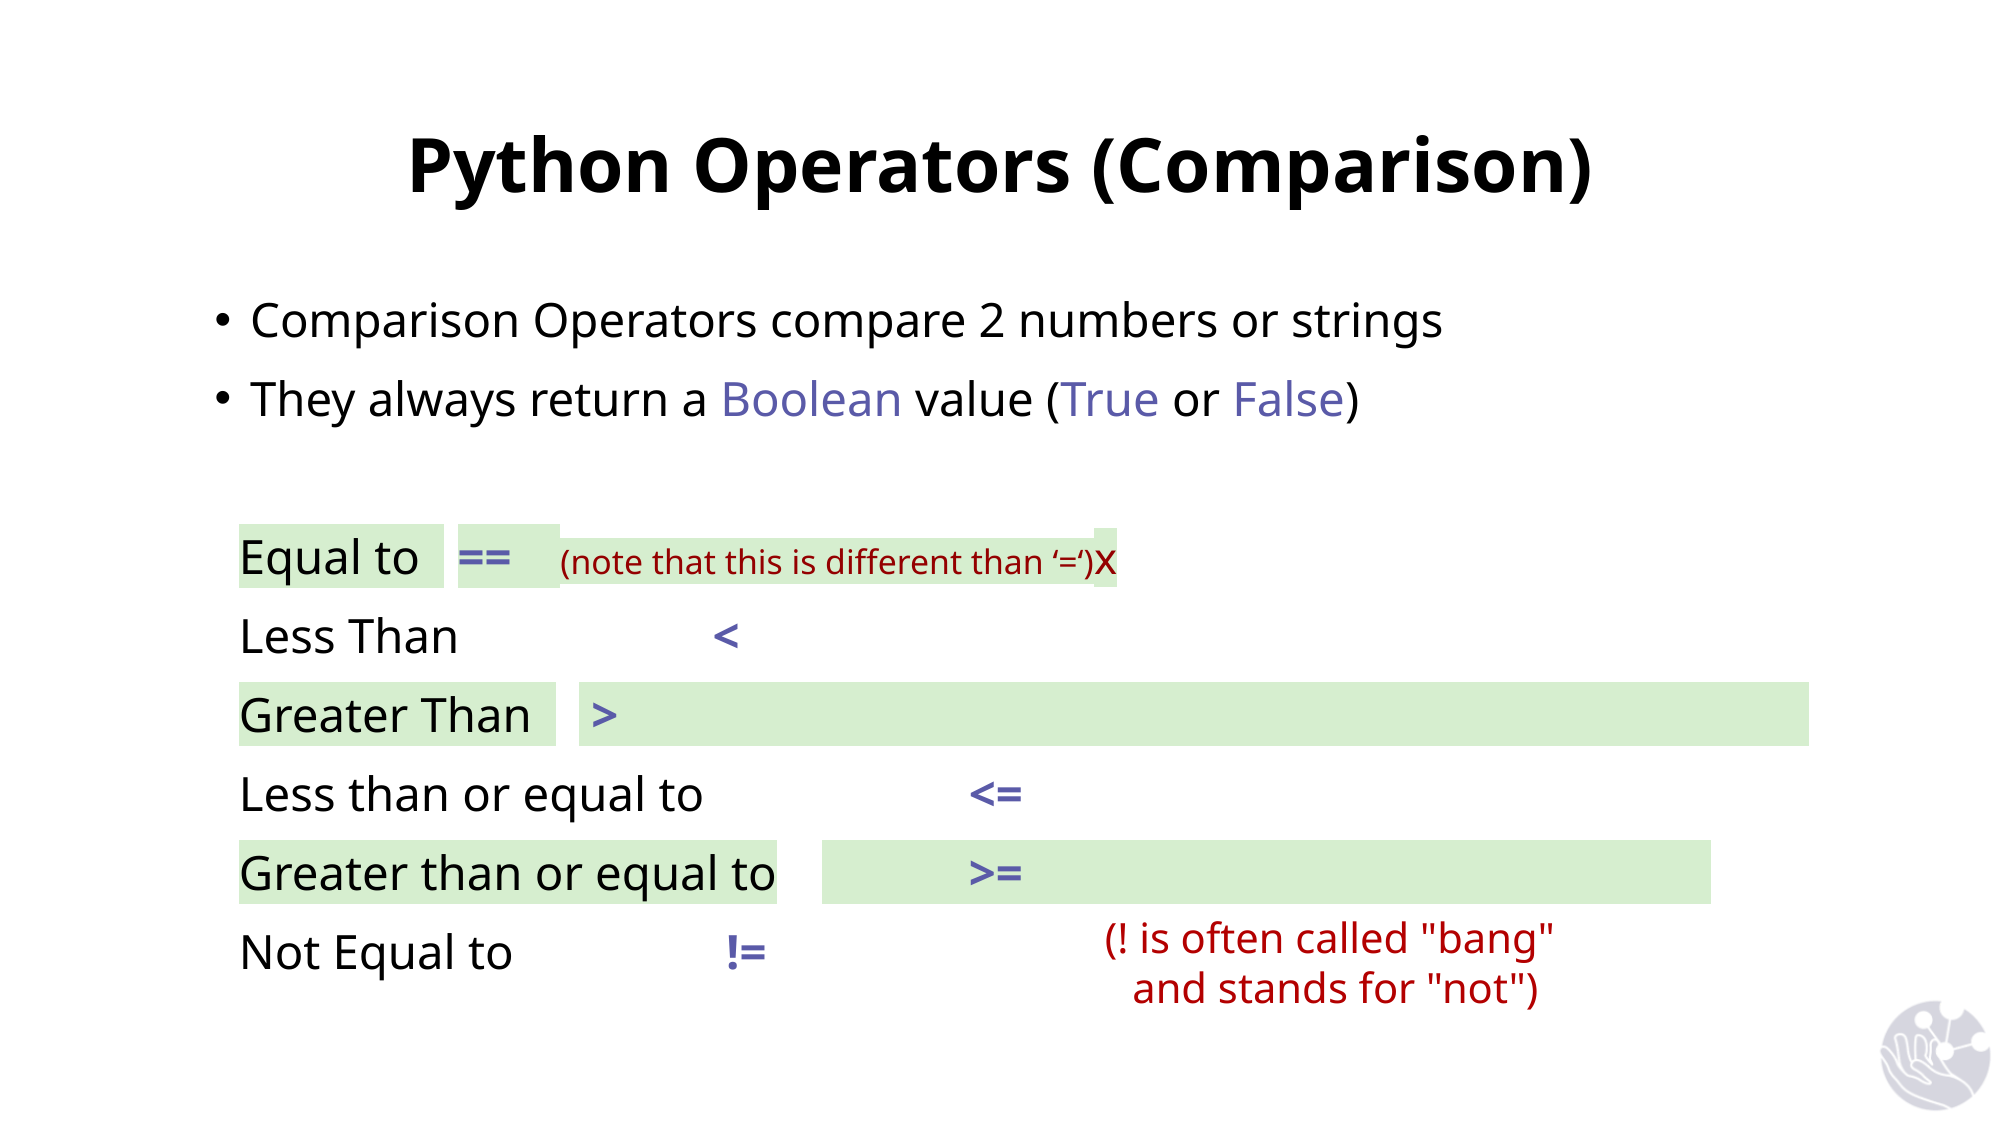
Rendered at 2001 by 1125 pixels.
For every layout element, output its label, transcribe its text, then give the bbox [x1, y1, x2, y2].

title Python Operators (Comparison) [137, 59, 1863, 278]
list Comparison Operators compare 2 numbers or strings They always return a Boolean value (True or False) Equal to == (note that this is different than ‘=‘)x Less Than < Greater Than > xxxxx xxxxxxxxxxxxxxxxxx Less than or equal to <= Greater than or equal to >=xx xxxxx xxxxxxxxxxxxxxxx Not Equal to != [199, 277, 1925, 992]
picture [1866, 989, 1998, 1123]
text_box (! is often called "bang" and stands for "not") [1026, 904, 1645, 1020]
